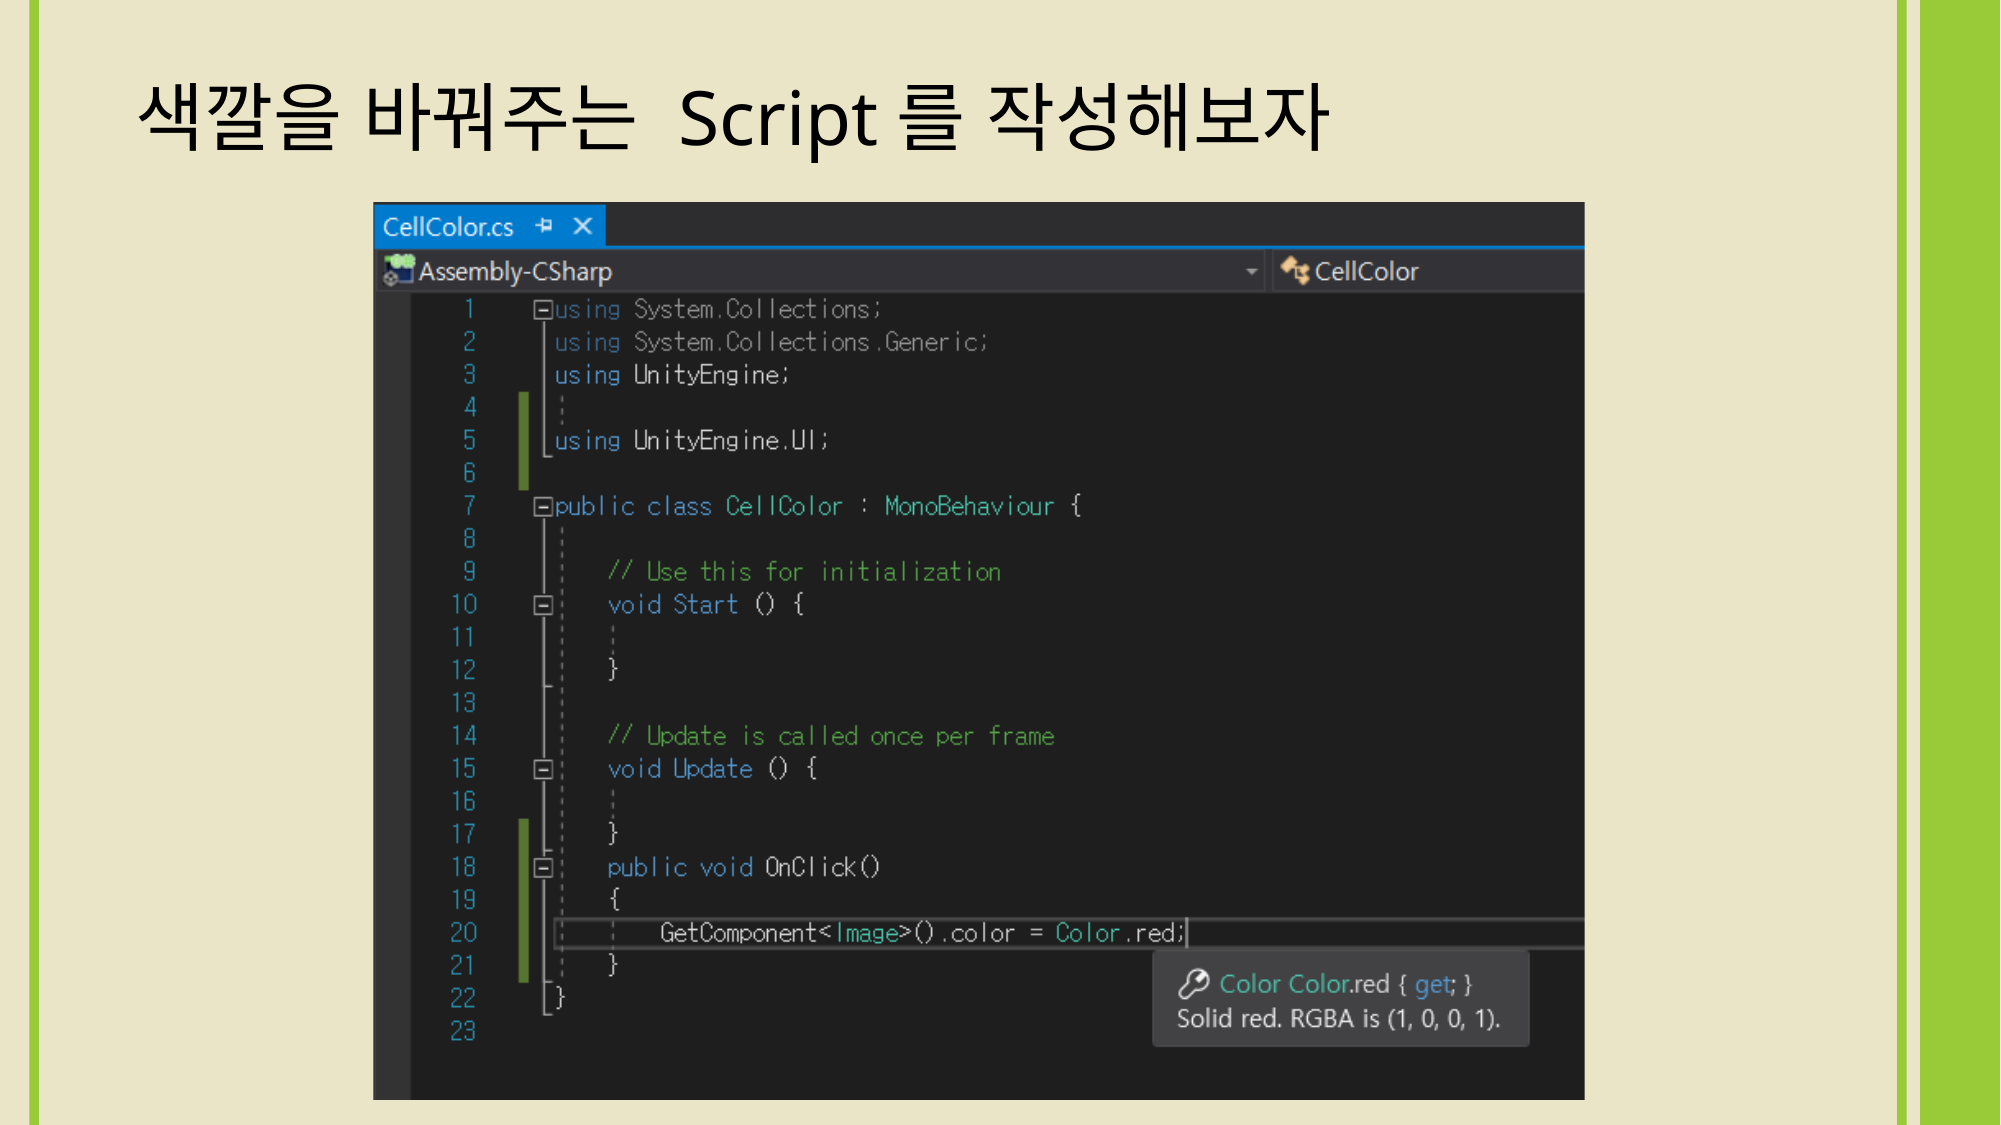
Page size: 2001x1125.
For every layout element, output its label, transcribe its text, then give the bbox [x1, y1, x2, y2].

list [373, 202, 1585, 1100]
title 색깔을 바꿔주는 Script를 작성해보자 [120, 59, 1846, 184]
